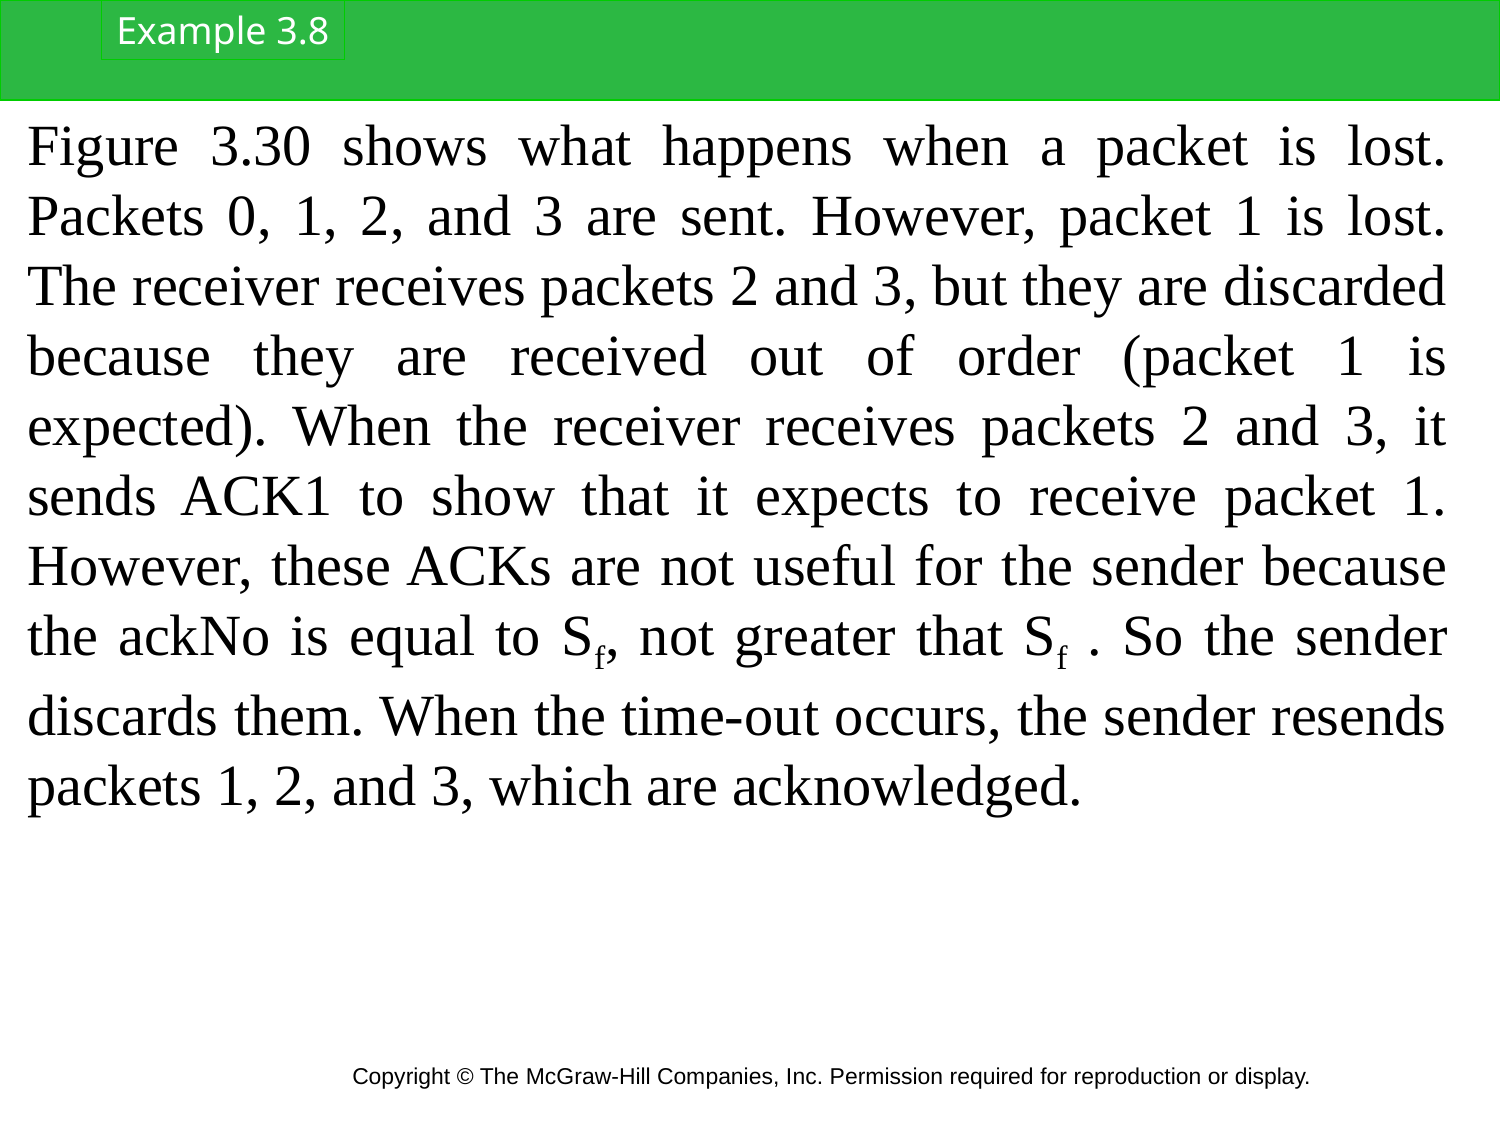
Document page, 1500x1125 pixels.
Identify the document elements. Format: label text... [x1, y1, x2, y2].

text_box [0, 0, 1500, 101]
text_box Figure 3.30 shows what happens when a packet is lost. Packets 0, 1, 2, and 3 are sent. However, packet 1 is lost. The receiver receives packets 2 and 3, but they are discarded because they are received out of order (packet 1 is expected). When the receiver receives packets 2 and 3, it sends ACK1 to show that it expects to receive packet 1. However, these ACKs are not useful for the sender because the ackNo is equal to Sf, not greater that Sf . So the sender discards them. When the time-out occurs, the sender resends packets 1, 2, and 3, which are acknowledged. [12, 109, 1463, 825]
